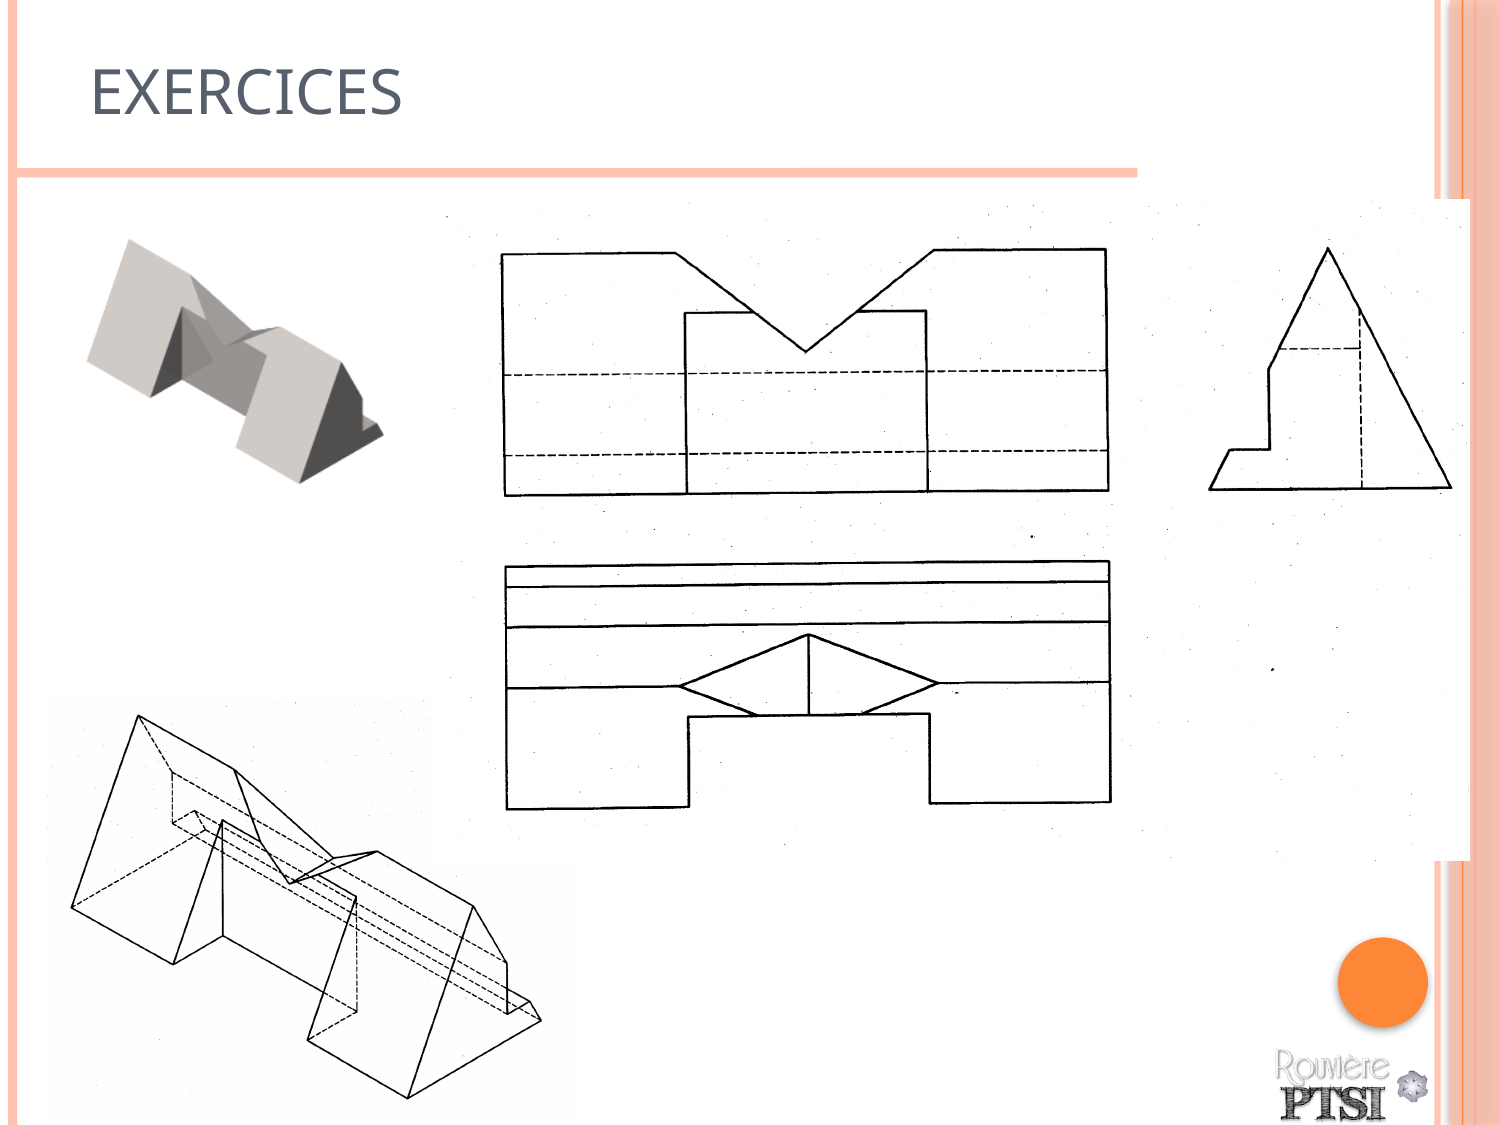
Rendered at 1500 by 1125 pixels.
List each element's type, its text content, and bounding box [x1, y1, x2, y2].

title Exercices [75, 19, 1300, 161]
picture [1274, 1048, 1428, 1125]
picture [34, 198, 1471, 1125]
